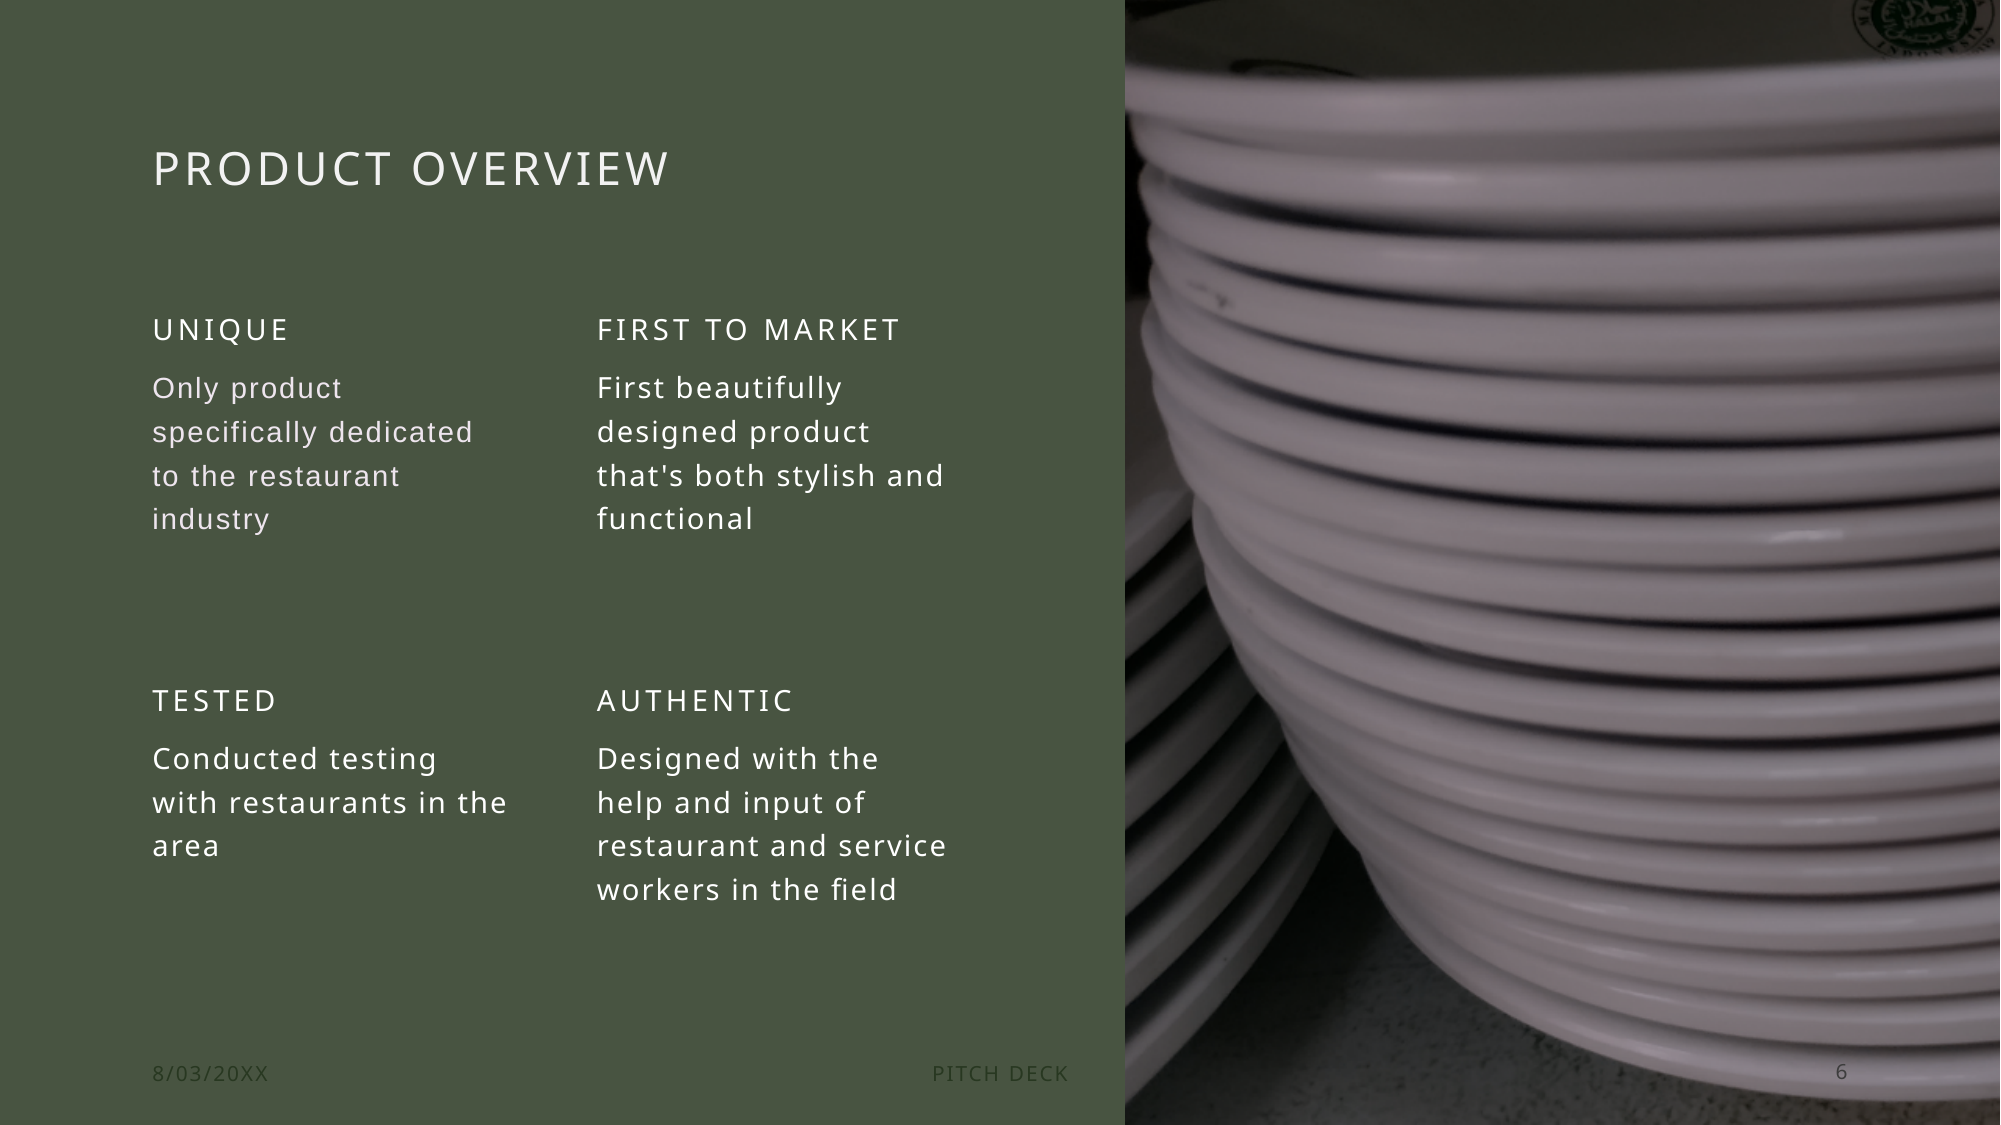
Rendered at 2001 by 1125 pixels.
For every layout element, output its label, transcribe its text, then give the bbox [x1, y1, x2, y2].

footer PITCH DECK [662, 1042, 1125, 1103]
list First beautifully designed product that's both stylish and functional​ [582, 353, 974, 587]
list Conducted testing with restaurants in the area [137, 724, 529, 943]
subtitle Only product specifically dedicated to the restaurant industry [137, 353, 529, 592]
list Designed with the help and input of restaurant and service workers in the field ​ [582, 724, 974, 943]
list Authentic [582, 664, 974, 724]
list Tested [137, 664, 529, 724]
title Product overview [137, 146, 974, 196]
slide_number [137, 1042, 588, 1103]
list First to market [582, 293, 974, 353]
list Unique [137, 293, 529, 353]
picture [1125, 0, 2000, 1125]
